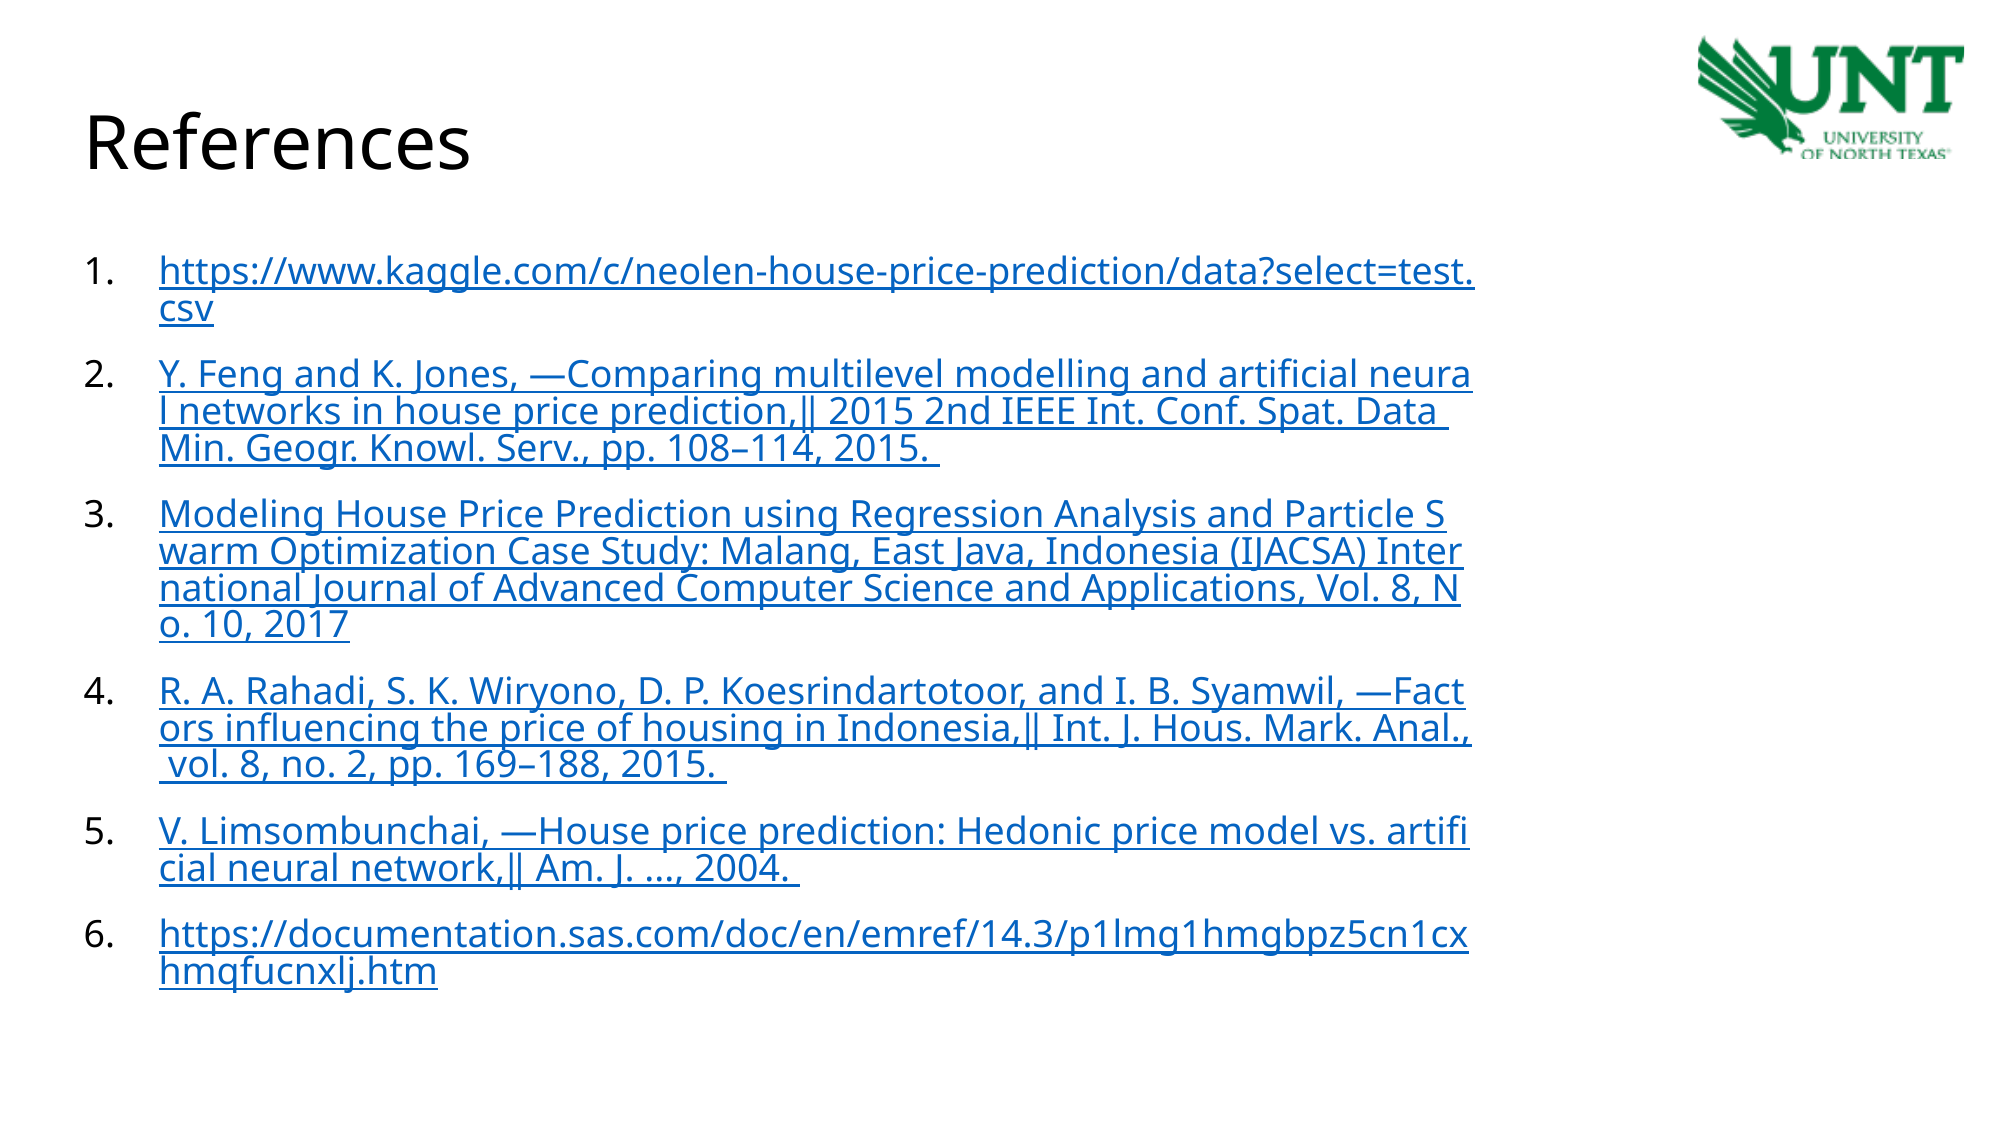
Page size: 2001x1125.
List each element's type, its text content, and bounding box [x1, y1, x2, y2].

list References [68, 96, 1491, 240]
list https://www.kaggle.com/c/neolen-house-price-prediction/data?select=test.csv Y. Feng and K. Jones, ―Comparing multilevel modelling and artificial neural networks in house price prediction,‖ 2015 2nd IEEE Int. Conf. Spat. Data Min. Geogr. Knowl. Serv., pp. 108–114, 2015. Modeling House Price Prediction using Regression Analysis and Particle Swarm Optimization Case Study: Malang, East Java, Indonesia (IJACSA) International Journal of Advanced Computer Science and Applications, Vol. 8, No. 10, 2017 R. A. Rahadi, S. K. Wiryono, D. P. Koesrindartotoor, and I. B. Syamwil, ―Factors influencing the price of housing in Indonesia,‖ Int. J. Hous. Mark. Anal., vol. 8, no. 2, pp. 169–188, 2015. V. Limsombunchai, ―House price prediction: Hedonic price model vs. artificial neural network,‖ Am. J. ..., 2004. https://documentation.sas.com/doc/en/emref/14.3/p1lmg1hmgbpz5cn1cxhmqfucnxlj.htm [68, 240, 1491, 642]
